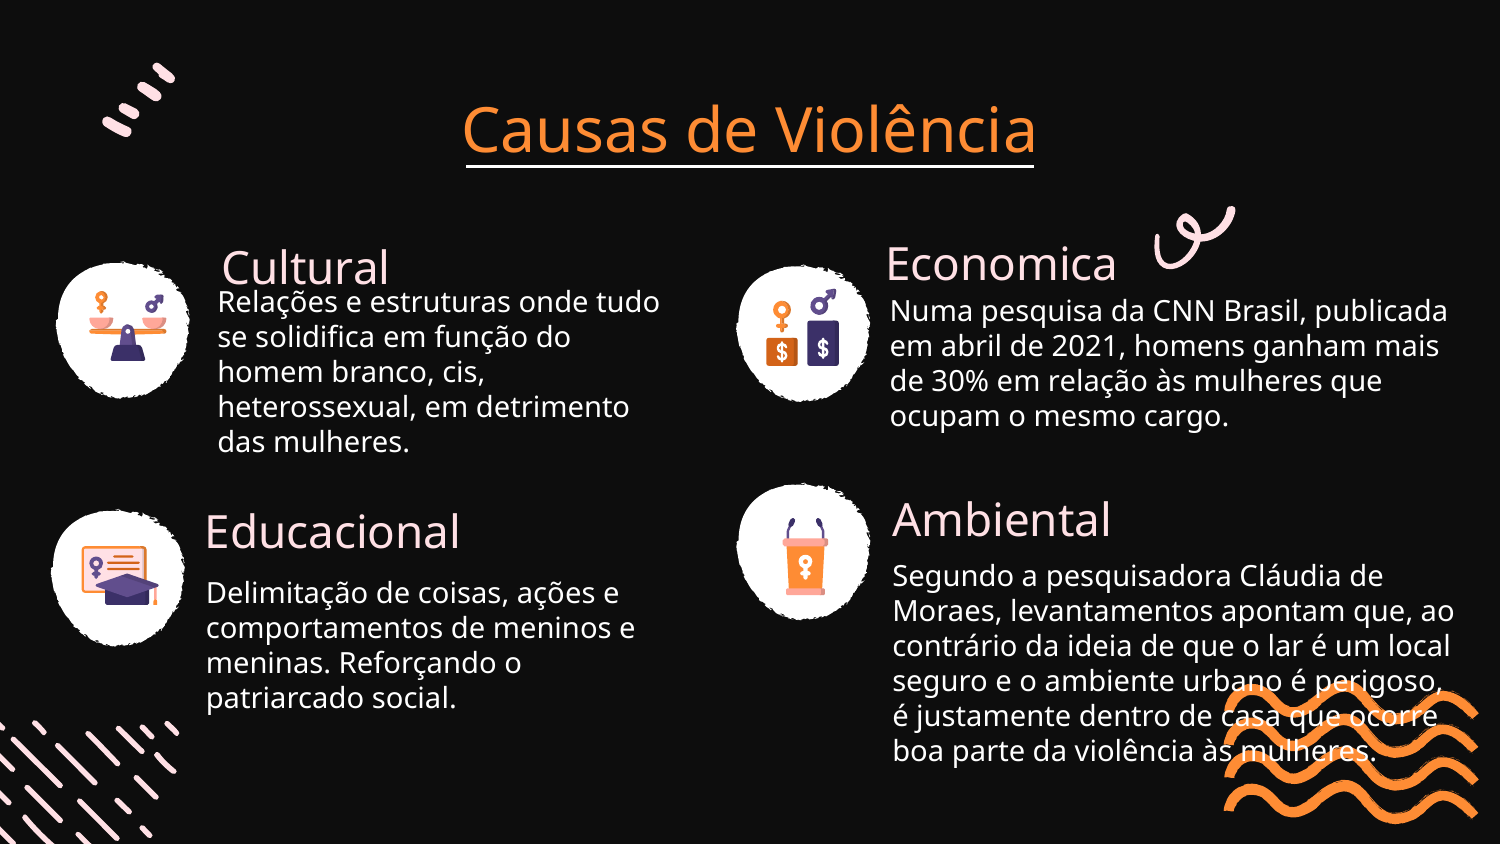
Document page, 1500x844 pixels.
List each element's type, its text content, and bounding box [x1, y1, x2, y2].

text_box [50, 508, 185, 647]
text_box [766, 288, 839, 367]
subtitle Delimitação de coisas, ações e comportamentos de meninos e meninas. Reforçando o patriarcado social. [190, 556, 695, 733]
subtitle Relações e estruturas onde tudo se solidifica em função do homem branco, cis, heterossexual, em detrimento das mulheres. [202, 299, 695, 443]
title Causas de Violência [116, 88, 1383, 167]
subtitle Segundo a pesquisadora Cláudia de Moraes, levantamentos apontam que, ao contrário da ideia de que o lar é um local seguro e o ambiente urbano é perigoso, é justamente dentro de casa que ocorre boa parte da violência às mulheres. [877, 545, 1477, 779]
text_box [736, 482, 871, 621]
subtitle Educacional [189, 505, 574, 556]
subtitle Economica [870, 237, 1254, 287]
text_box [1154, 206, 1236, 270]
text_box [782, 517, 829, 596]
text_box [81, 545, 160, 606]
subtitle Ambiental [877, 493, 1262, 543]
text_box [736, 264, 871, 402]
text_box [89, 290, 167, 362]
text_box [104, 59, 173, 143]
subtitle Cultural [206, 241, 591, 291]
text_box [55, 260, 190, 399]
subtitle Numa pesquisa da CNN Brasil, publicada em abril de 2021, homens ganham mais de 30% em relação às mulheres que ocupam o mesmo cargo. [874, 273, 1466, 453]
